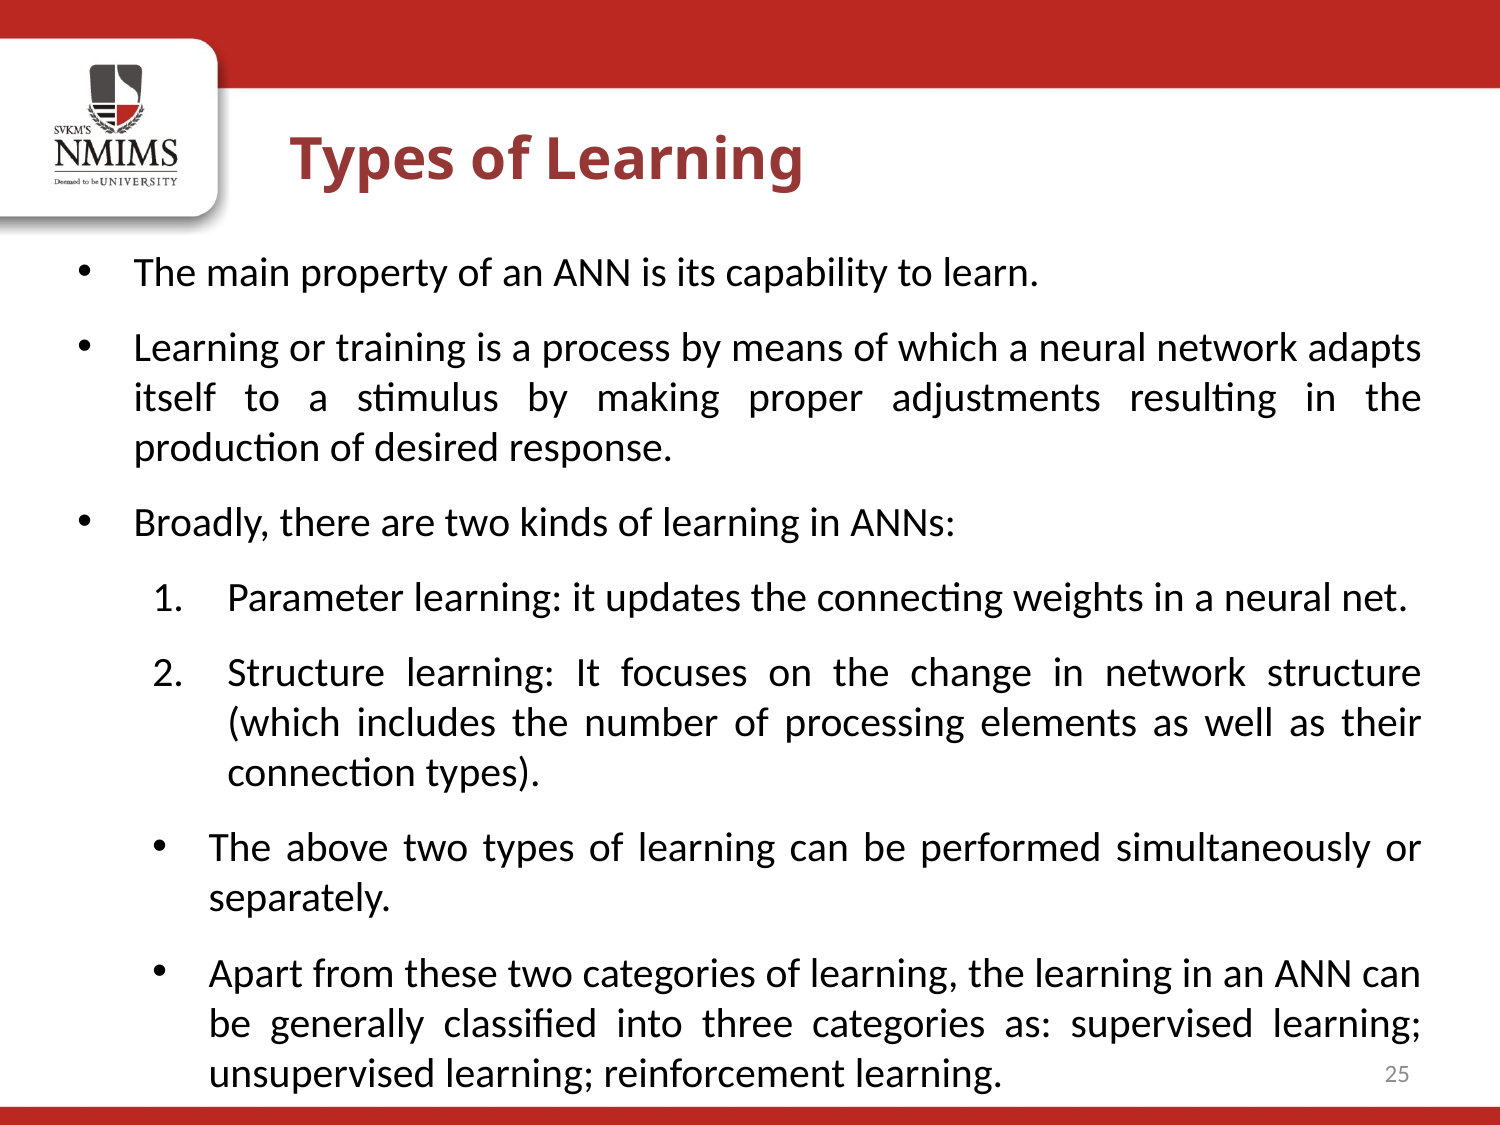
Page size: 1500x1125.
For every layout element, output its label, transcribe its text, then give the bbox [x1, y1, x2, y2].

text_box The main property of an ANN is its capability to learn. Learning or training is a process by means of which a neural network adapts itself to a stimulus by making proper adjustments resulting in the production of desired response. Broadly, there are two kinds of learning in ANNs: Parameter learning: it updates the connecting weights in a neural net. Structure learning: It focuses on the change in network structure (which includes the number of processing elements as well as their connection types). The above two types of learning can be performed simultaneously or separately. Apart from these two categories of learning, the learning in an ANN can be generally classified into three categories as: supervised learning; unsupervised learning; reinforcement learning. [62, 237, 1438, 1103]
picture [0, 0, 1500, 1125]
text_box Types of Learning [274, 114, 1163, 199]
